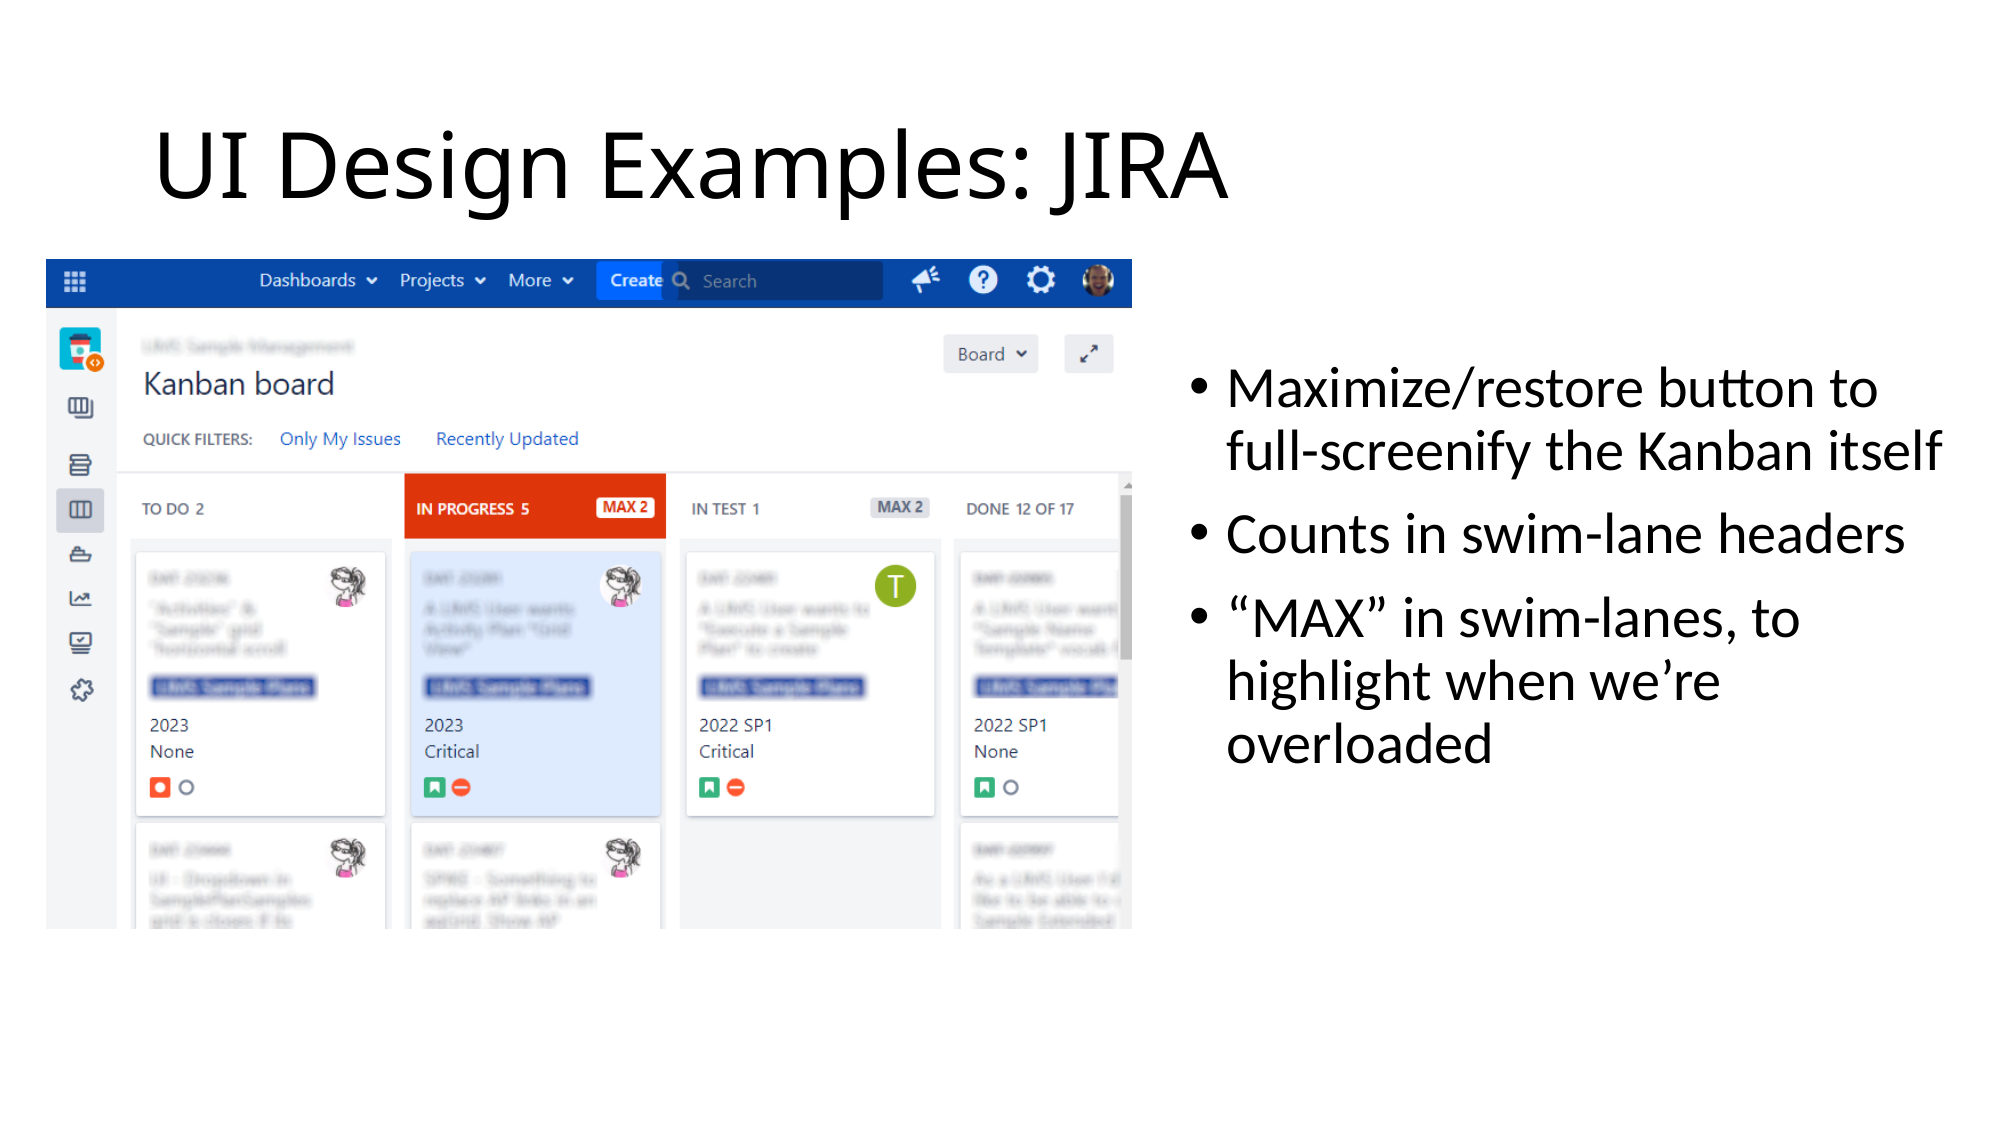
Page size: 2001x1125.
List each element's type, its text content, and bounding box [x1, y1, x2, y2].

picture [46, 258, 1132, 929]
title UI Design Examples: JIRA [137, 59, 1863, 278]
list Maximize/restore button to full-screenify the Kanban itself Counts in swim-lane headers “MAX” in swim-lanes, to highlight when we’re overloaded [1174, 259, 1966, 1014]
